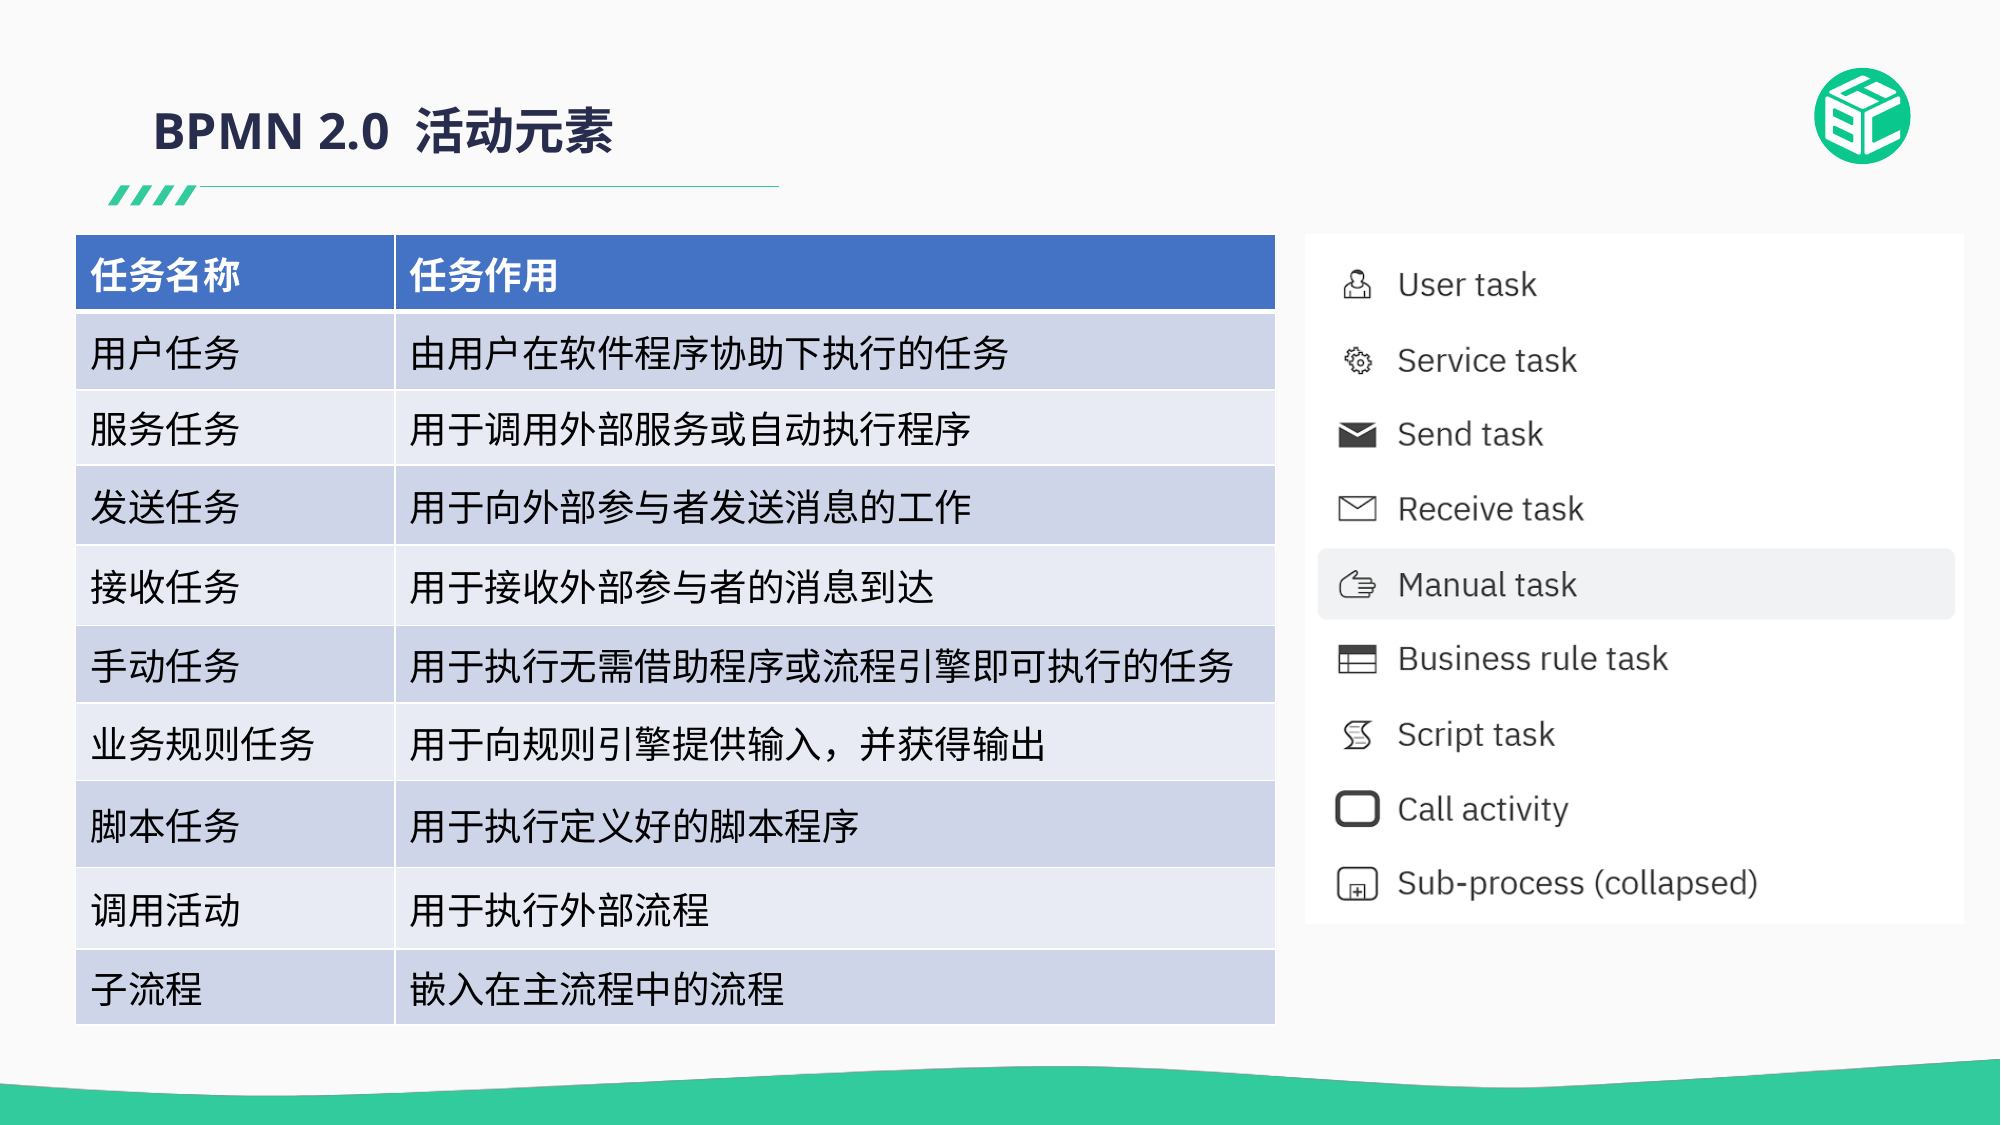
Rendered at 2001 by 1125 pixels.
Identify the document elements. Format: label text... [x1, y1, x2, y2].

table_cell 业务规则任务 [76, 704, 394, 780]
table_cell 用于调用外部服务或自动执行程序 [396, 391, 1275, 464]
title BPMN 2.0 活动元素 [137, 64, 1863, 168]
table_cell 用于执行外部流程 [396, 868, 1275, 948]
picture [1305, 234, 1964, 925]
table_cell 脚本任务 [76, 781, 394, 867]
table_cell 用于向规则引擎提供输入，并获得输出 [396, 704, 1275, 780]
table_cell 用于执行定义好的脚本程序 [396, 781, 1275, 867]
table_header 任务作用 [396, 235, 1275, 309]
picture [1863, 67, 1911, 165]
table_cell 用于执行无需借助程序或流程引擎即可执行的任务 [396, 626, 1275, 702]
table_cell 用于接收外部参与者的消息到达 [396, 546, 1275, 625]
table_cell 服务任务 [76, 391, 394, 464]
table_cell 嵌入在主流程中的流程 [396, 950, 1275, 1024]
table_header 任务名称 [76, 235, 394, 309]
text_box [107, 185, 780, 206]
table_cell 发送任务 [76, 466, 394, 544]
table_cell 用于向外部参与者发送消息的工作 [396, 466, 1275, 544]
table_cell 接收任务 [76, 546, 394, 625]
table_cell 由用户在软件程序协助下执行的任务 [396, 314, 1275, 389]
table_cell 调用活动 [76, 868, 394, 948]
table_cell 子流程 [76, 950, 394, 1024]
picture [0, 1059, 2000, 1125]
table_cell 手动任务 [76, 626, 394, 702]
table_cell 用户任务 [76, 314, 394, 389]
